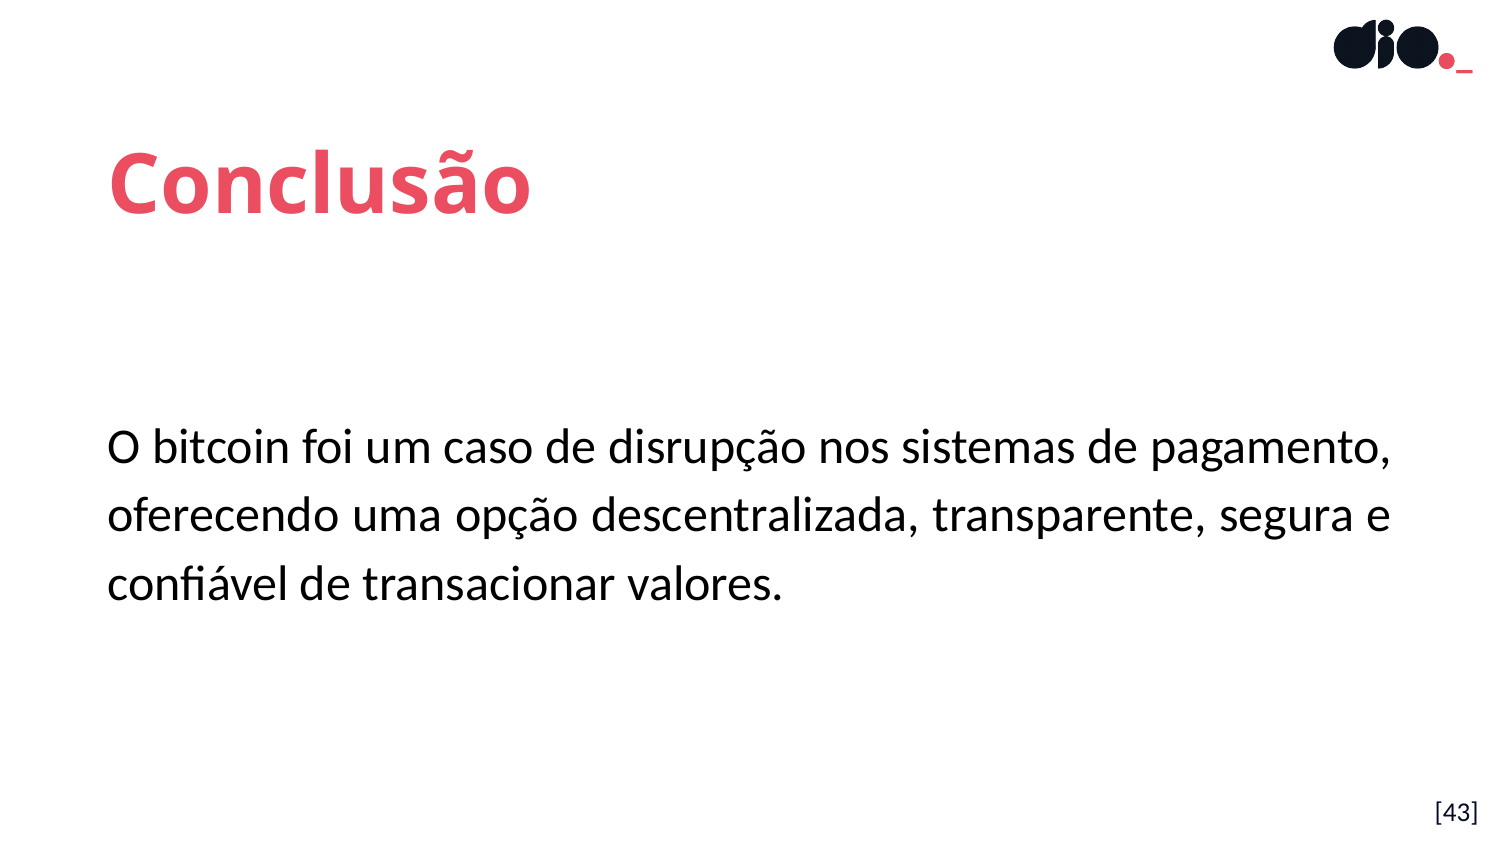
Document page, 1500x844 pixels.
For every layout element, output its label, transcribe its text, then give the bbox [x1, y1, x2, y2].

text_box Conclusão [92, 104, 1408, 243]
picture [1333, 19, 1473, 74]
text_box O bitcoin foi um caso de disrupção nos sistemas de pagamento, oferecendo uma opção descentralizada, transparente, segura e confiável de transacionar valores. [92, 243, 1408, 774]
slide_number [43] [1403, 779, 1494, 844]
